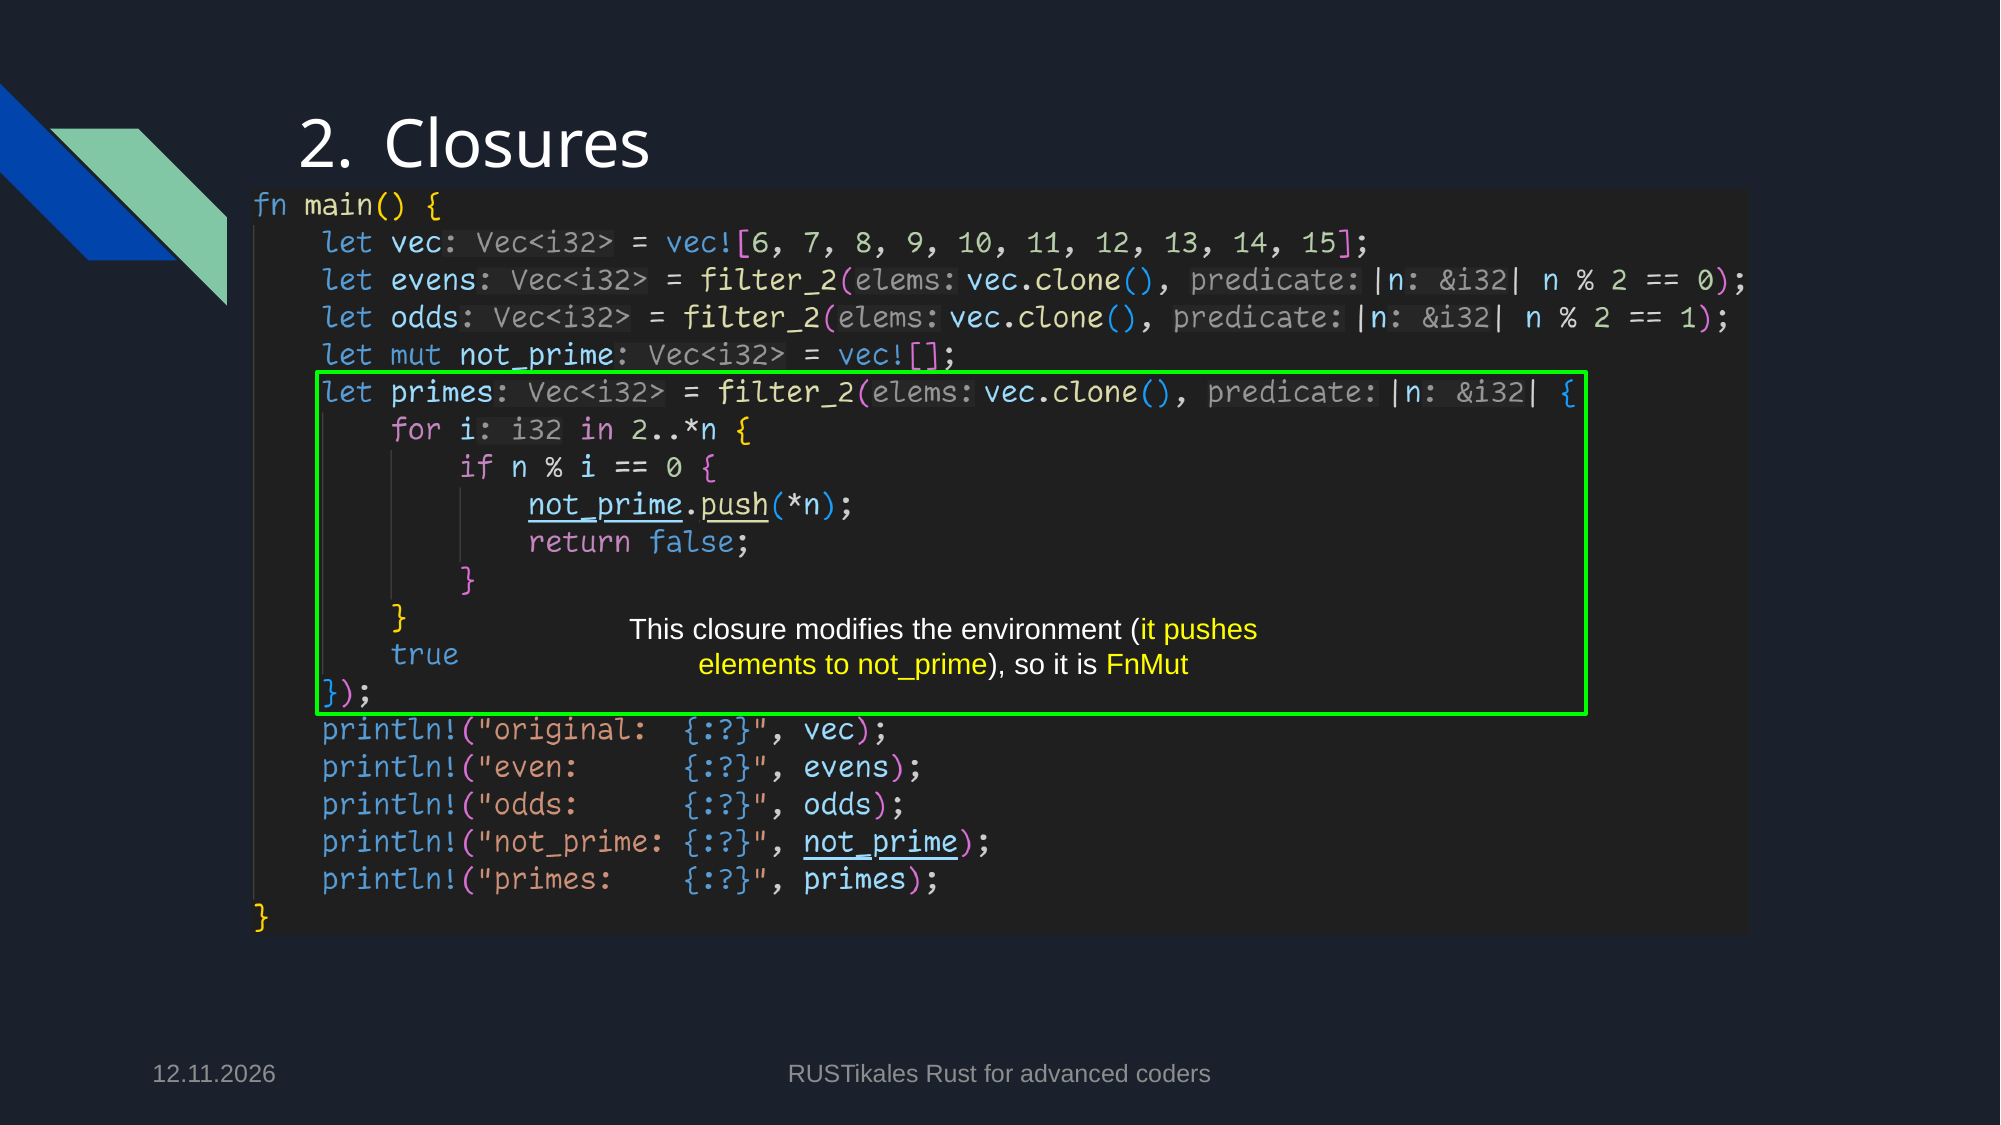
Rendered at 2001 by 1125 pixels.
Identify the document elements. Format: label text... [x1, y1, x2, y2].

footer RUSTikales Rust for advanced coders [662, 1042, 1338, 1103]
title Closures [283, 86, 1824, 287]
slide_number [137, 1042, 588, 1103]
picture [251, 189, 1749, 936]
